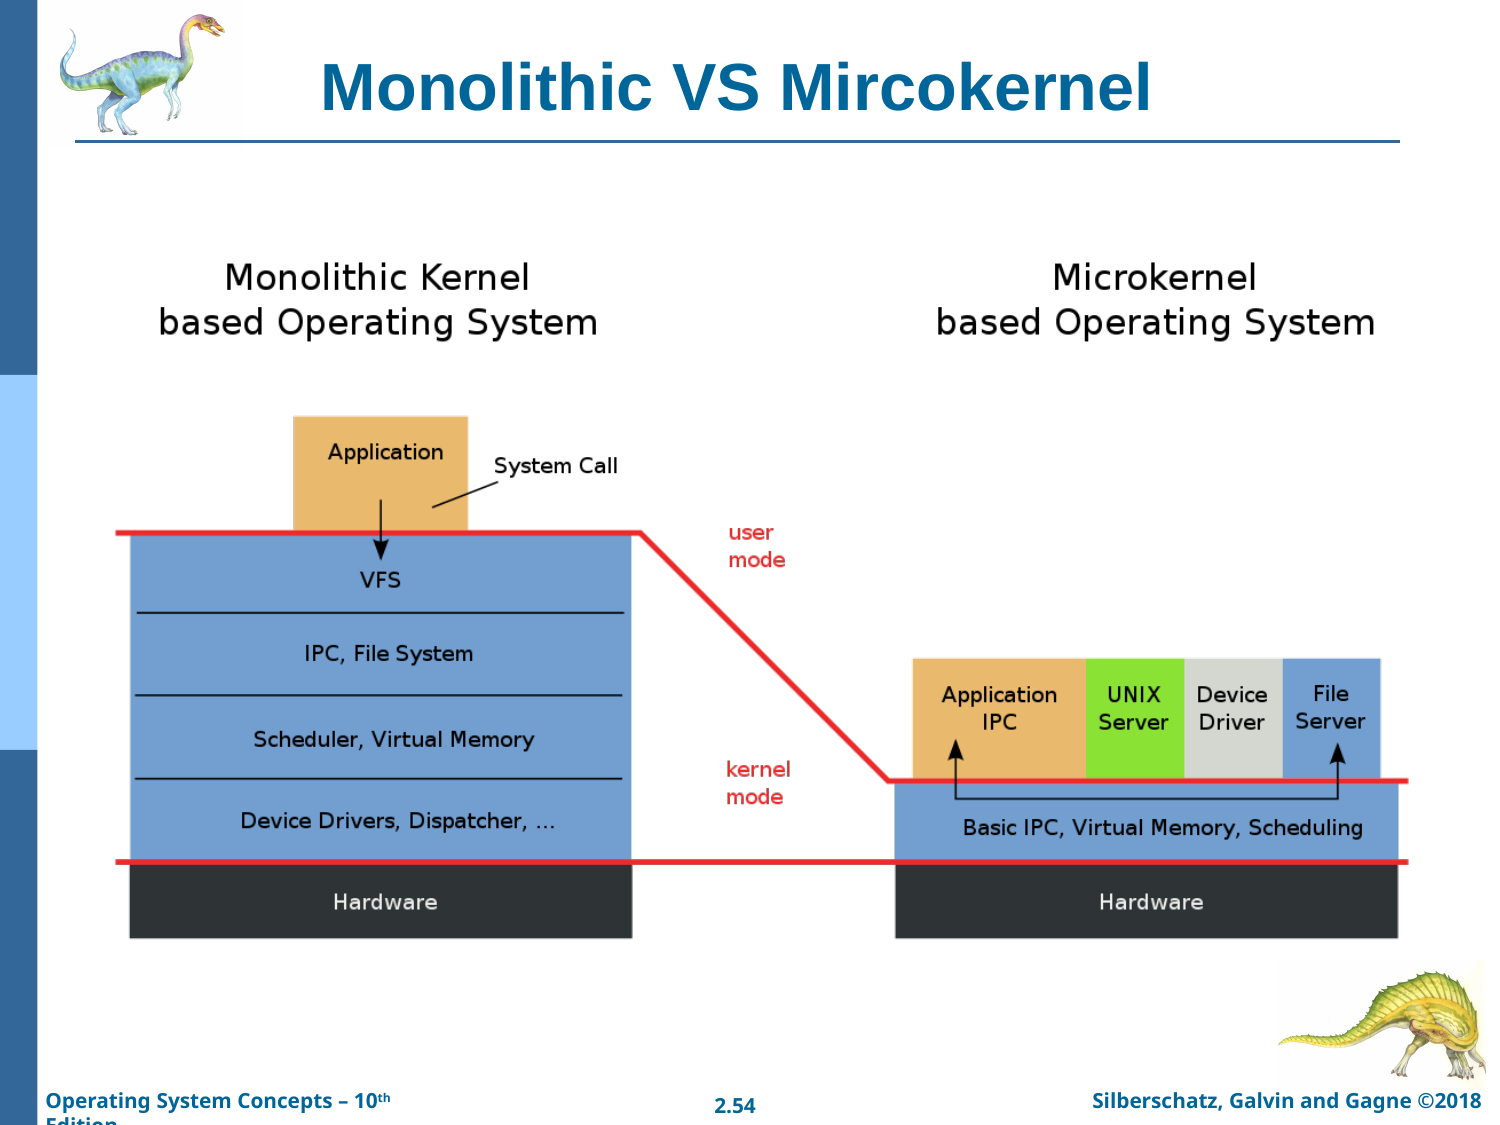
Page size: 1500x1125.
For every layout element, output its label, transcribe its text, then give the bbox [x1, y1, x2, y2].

picture [46, 0, 243, 149]
title Monolithic VS Mircokernel [75, 36, 1400, 132]
picture [74, 234, 1486, 1090]
